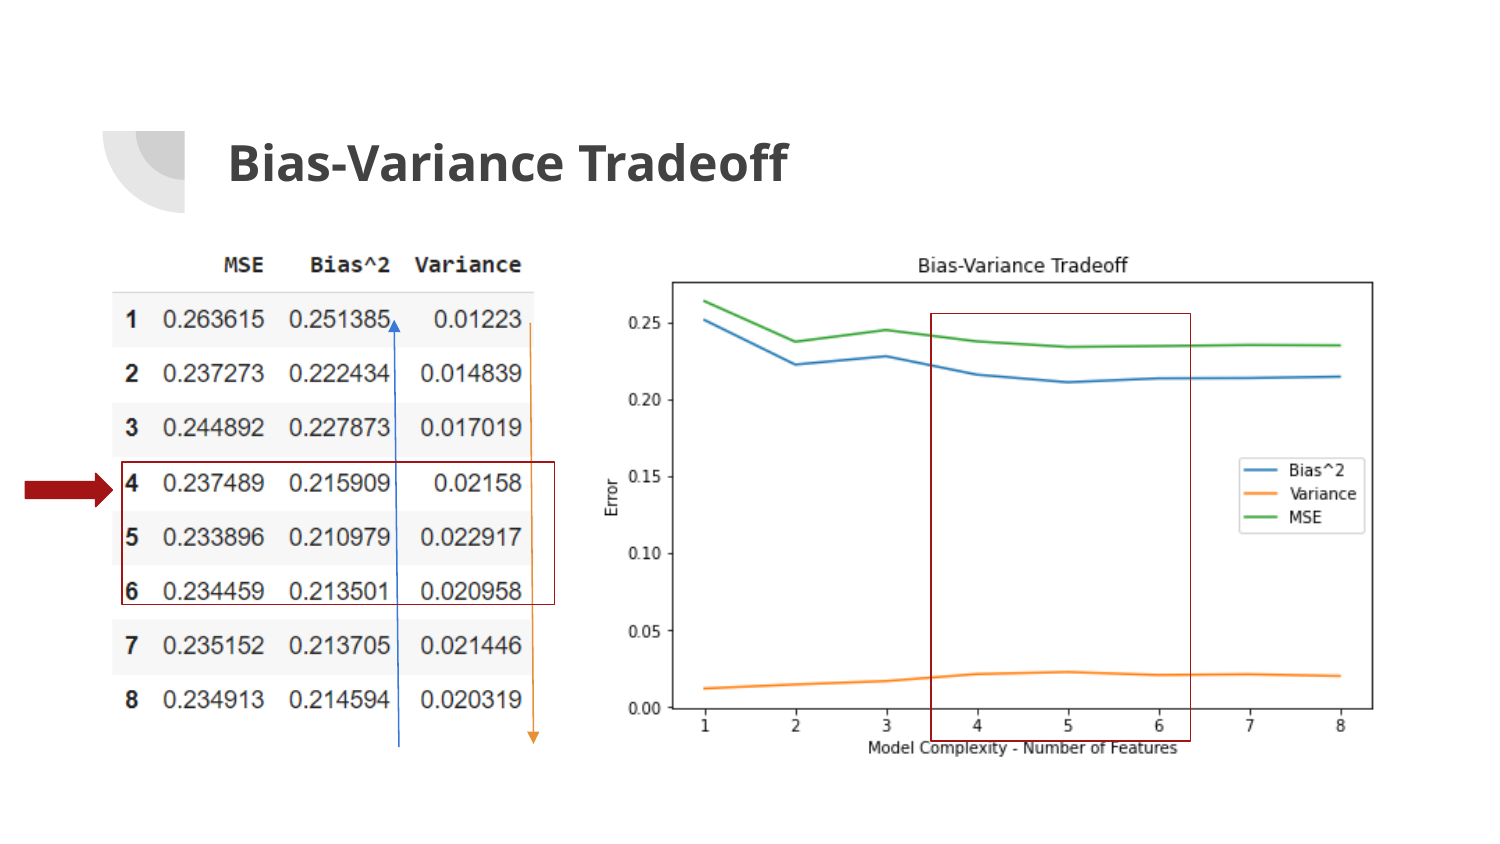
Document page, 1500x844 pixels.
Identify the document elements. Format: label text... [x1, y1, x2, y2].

text_box [25, 481, 88, 499]
picture [93, 234, 555, 733]
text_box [393, 319, 400, 748]
title Bias-Variance Tradeoff [212, 107, 1366, 272]
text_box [530, 322, 534, 745]
picture [594, 246, 1383, 768]
